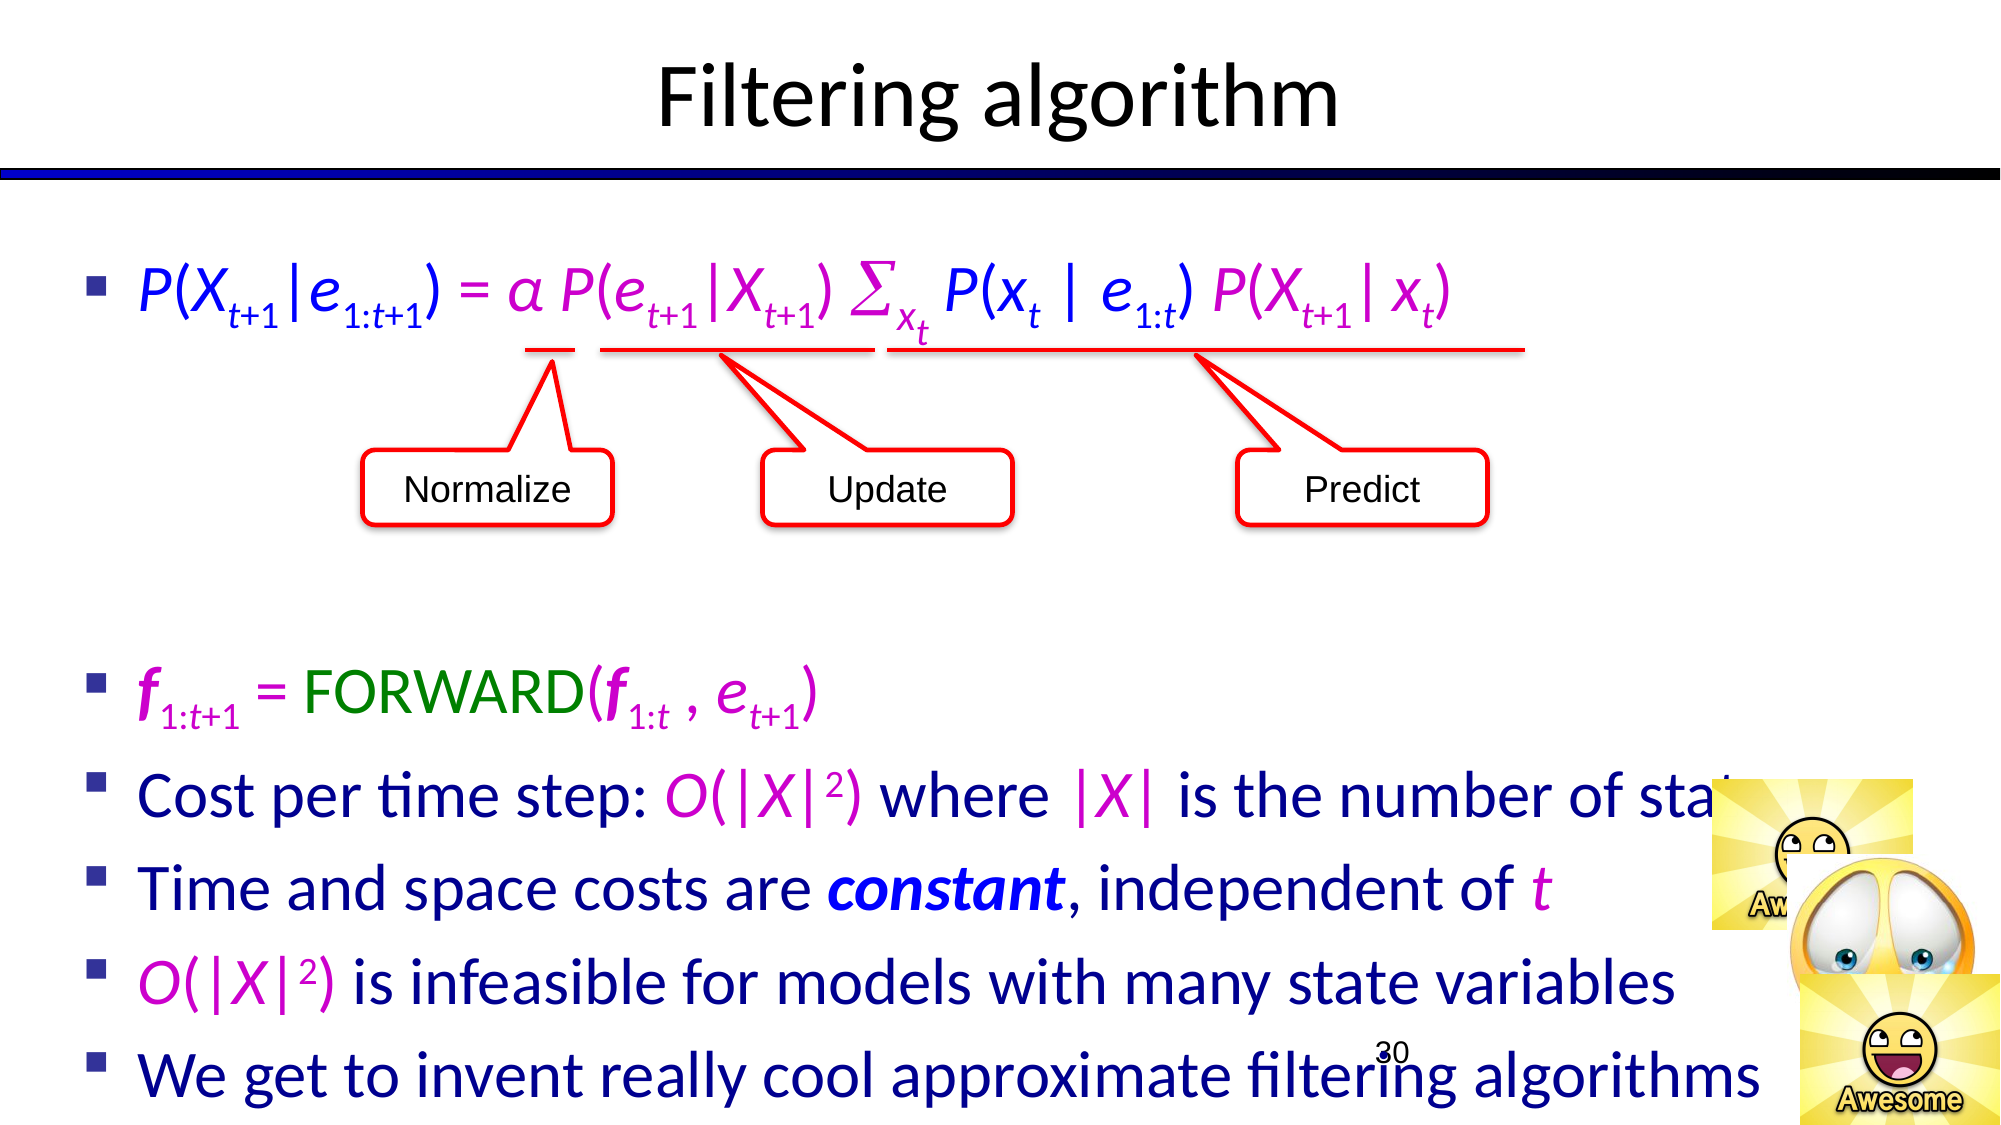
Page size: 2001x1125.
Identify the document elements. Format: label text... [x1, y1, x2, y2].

picture [1712, 778, 2000, 1125]
text_box Normalize [361, 360, 614, 526]
list P(Xt+1|e1:t+1) = α P(et+1|Xt+1) xt P(xt | e1:t) P(Xt+1| xt) f1:t+1 = Forward(f1:t , et+1) Cost per time step: O(|X|2) where |X| is the number of states Time and space costs are constant, independent of t O(|X|2) is infeasible for models with many state variables We get to invent really cool approximate filtering algorithms [66, 228, 1934, 1006]
text_box Predict [1198, 359, 1489, 526]
slide_number 30 [1074, 1024, 1426, 1103]
text_box Update [723, 359, 1014, 526]
title Filtering algorithm [0, 0, 2000, 184]
